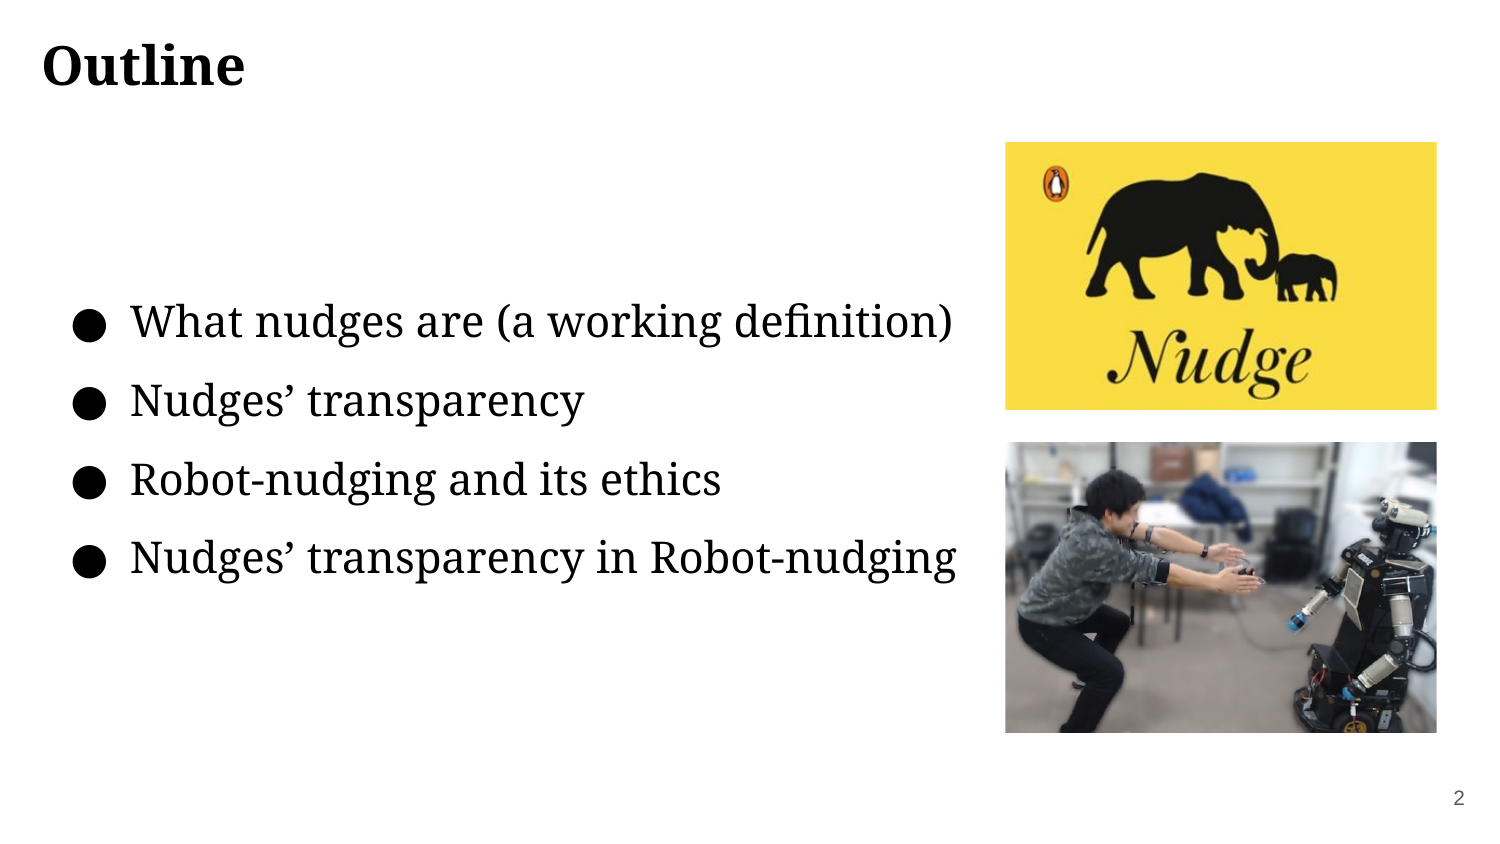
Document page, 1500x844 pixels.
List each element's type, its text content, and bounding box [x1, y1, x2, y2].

picture [1004, 142, 1437, 411]
text_box What nudges are (a working definition) Nudges’ transparency Robot-nudging and its ethics Nudges’ transparency in Robot-nudging [39, 252, 1044, 591]
slide_number ‹#› [1389, 764, 1480, 830]
text_box Outline [12, 16, 1490, 92]
picture [1004, 442, 1437, 733]
